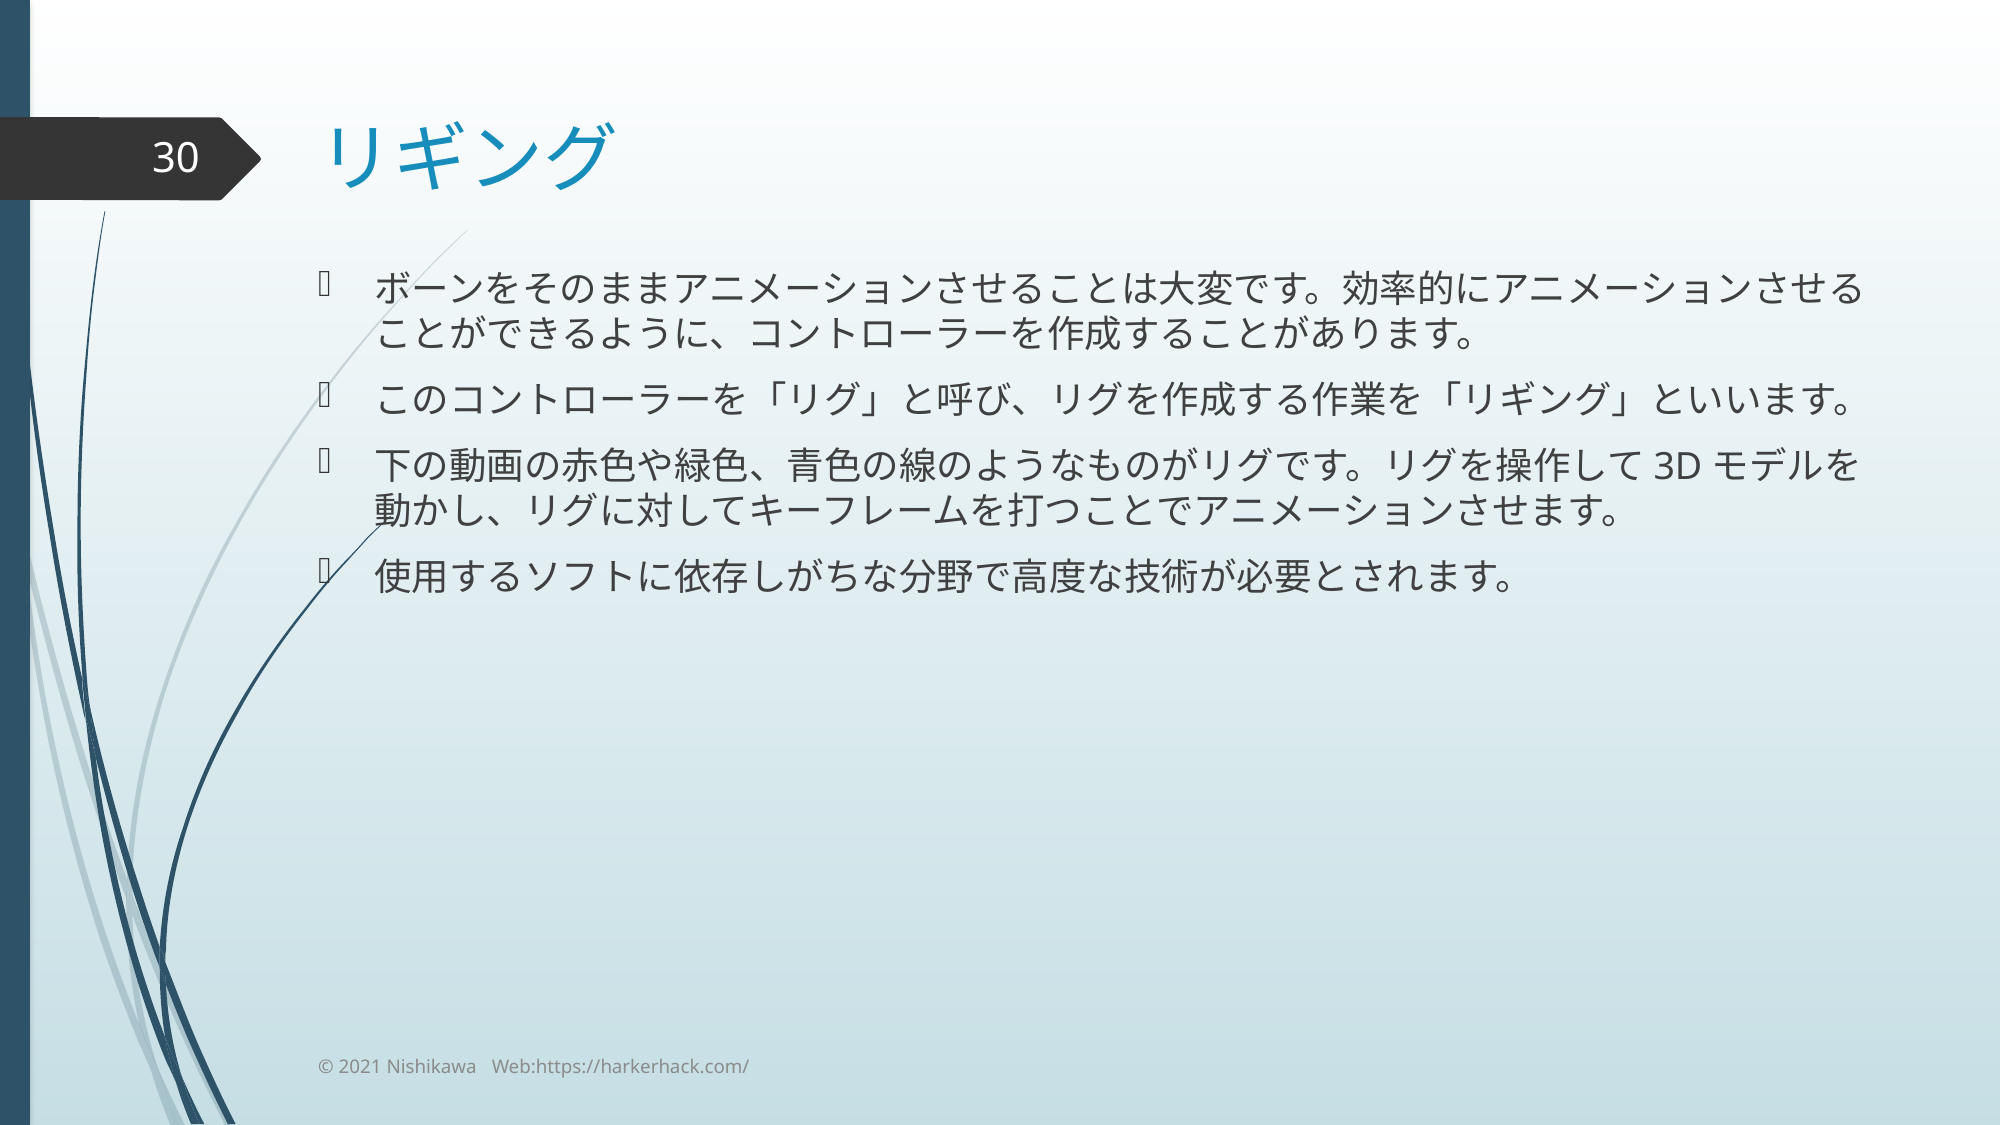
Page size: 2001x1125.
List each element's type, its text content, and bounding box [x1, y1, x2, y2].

list ボーンをそのままアニメーションさせることは大変です。効率的にアニメーションさせることができるように、コントローラーを作成することがあります。 このコントローラーを「リグ」と呼び、リグを作成する作業を「リギング」といいます。 下の動画の赤色や緑色、青色の線のようなものがリグです。リグを操作して3Dモデルを動かし、リグに対してキーフレームを打つことでアニメーションさせます。 使用するソフトに依存しがちな分野で高度な技術が必要とされます。 [303, 257, 1888, 970]
slide_number 30 [87, 129, 216, 190]
footer © 2021 Nishikawa Web:https://harkerhack.com/ [303, 1036, 1675, 1096]
title リギング [303, 102, 1888, 212]
